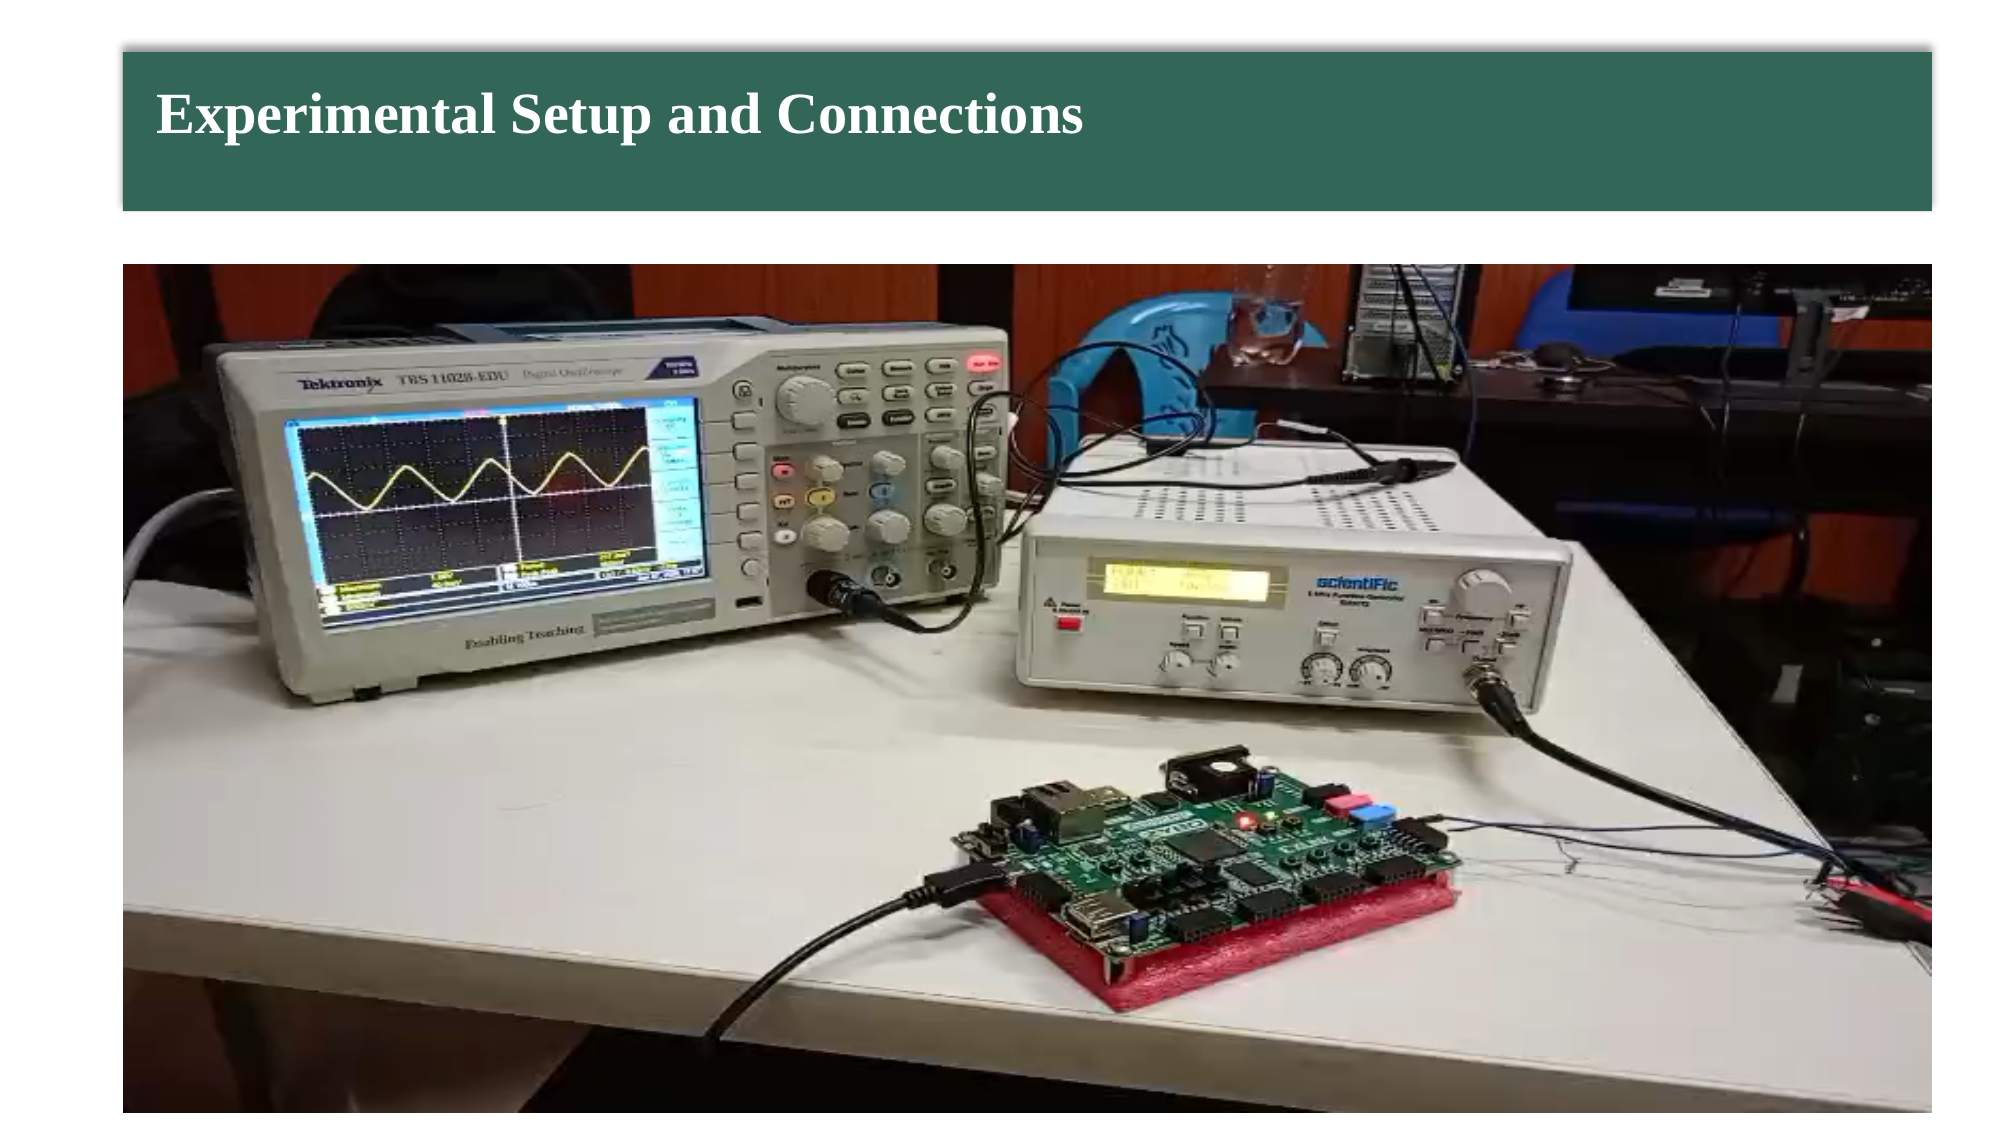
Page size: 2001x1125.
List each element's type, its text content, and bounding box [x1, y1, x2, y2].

text_box Experimental Setup and Connections [141, 67, 1236, 153]
text_box [122, 52, 1932, 212]
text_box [122, 263, 1932, 1113]
